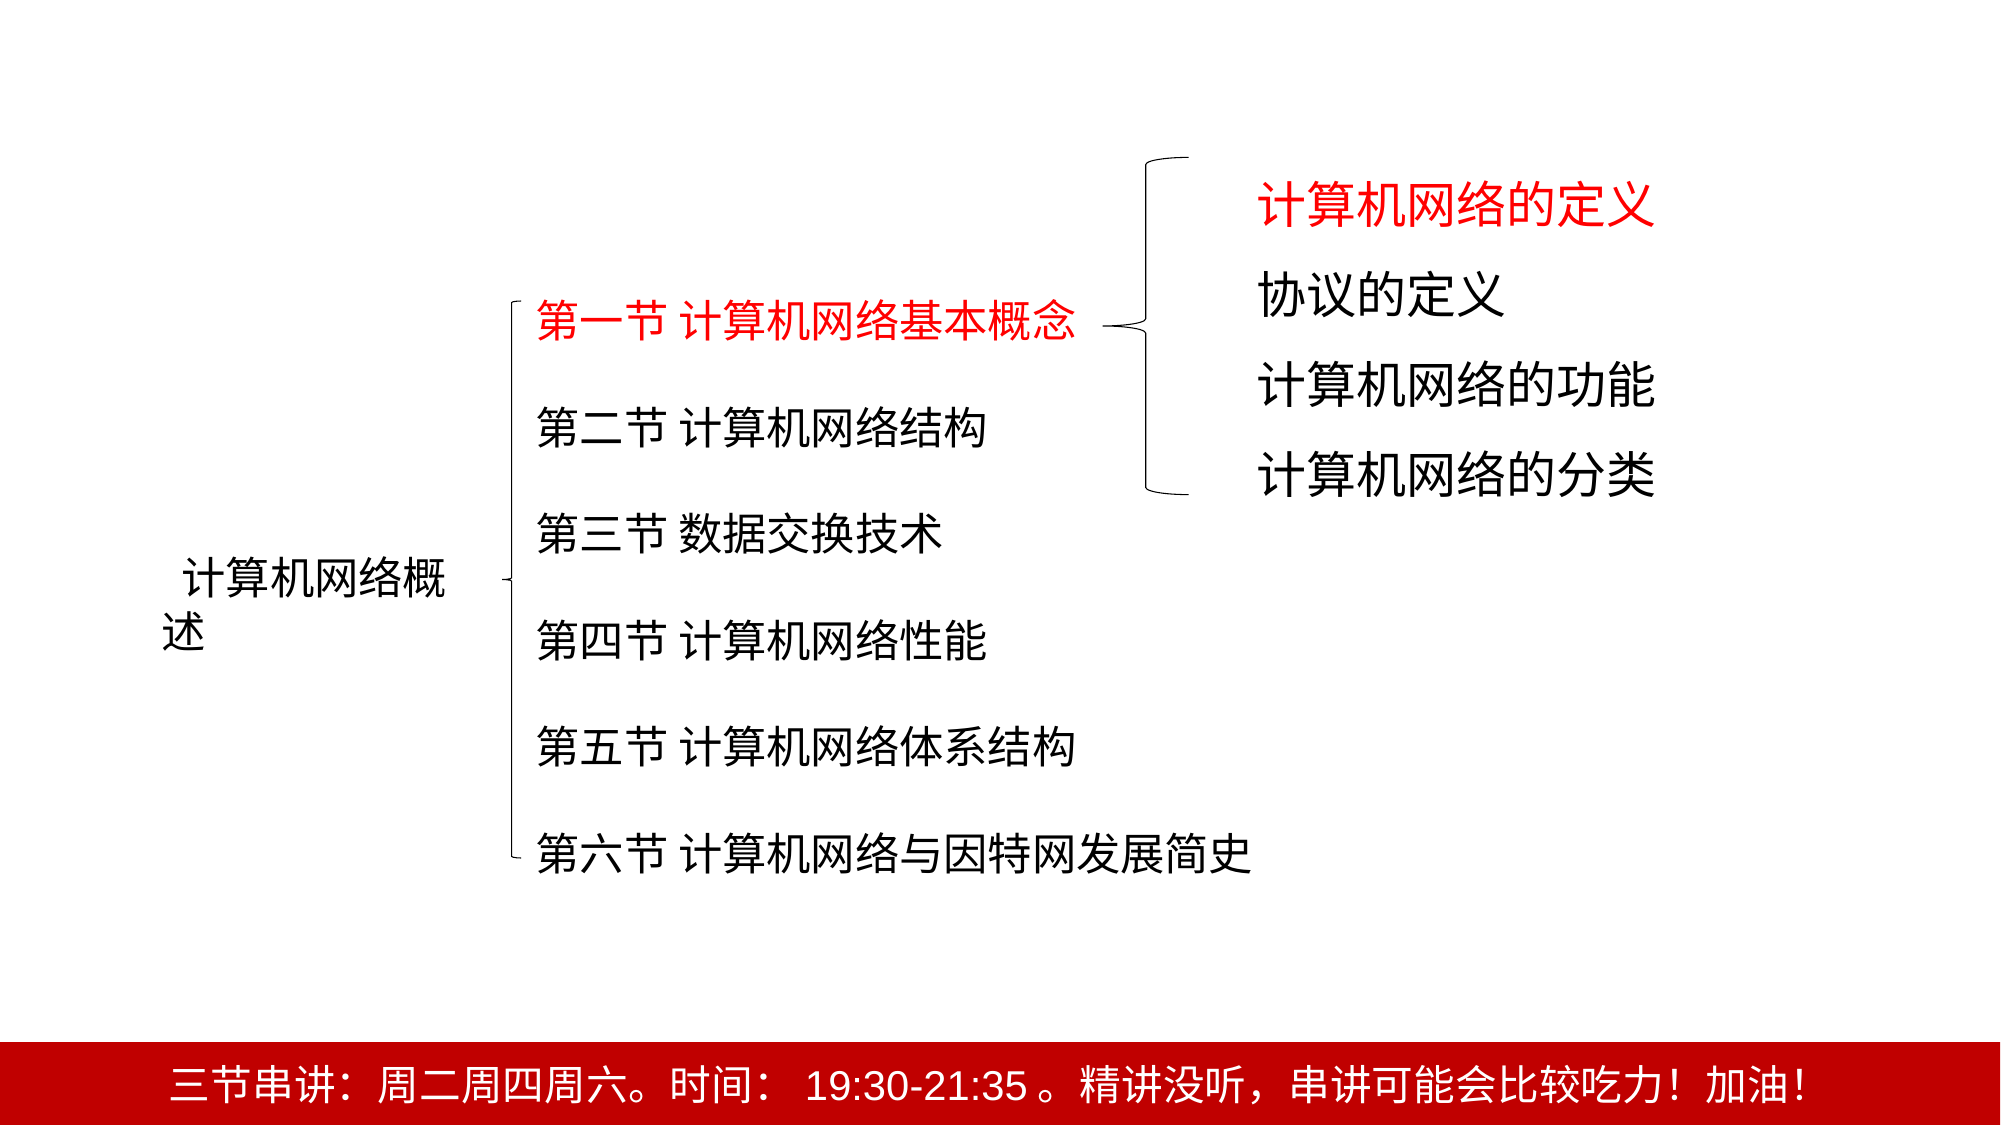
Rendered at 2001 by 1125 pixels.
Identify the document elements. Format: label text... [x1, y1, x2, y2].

text_box 第一节 计算机网络基本概念 第二节 计算机网络结构 第三节 数据交换技术 第四节 计算机网络性能 第五节 计算机网络体系结构 第六节 计算机网络与因特网发展简史 [521, 286, 1364, 940]
text_box [1102, 156, 1189, 496]
text_box 计算机网络的定义 协议的定义 计算机网络的功能 计算机网络的分类 [1241, 136, 1826, 512]
text_box [502, 300, 522, 859]
text_box 计算机网络概述 [146, 543, 502, 718]
